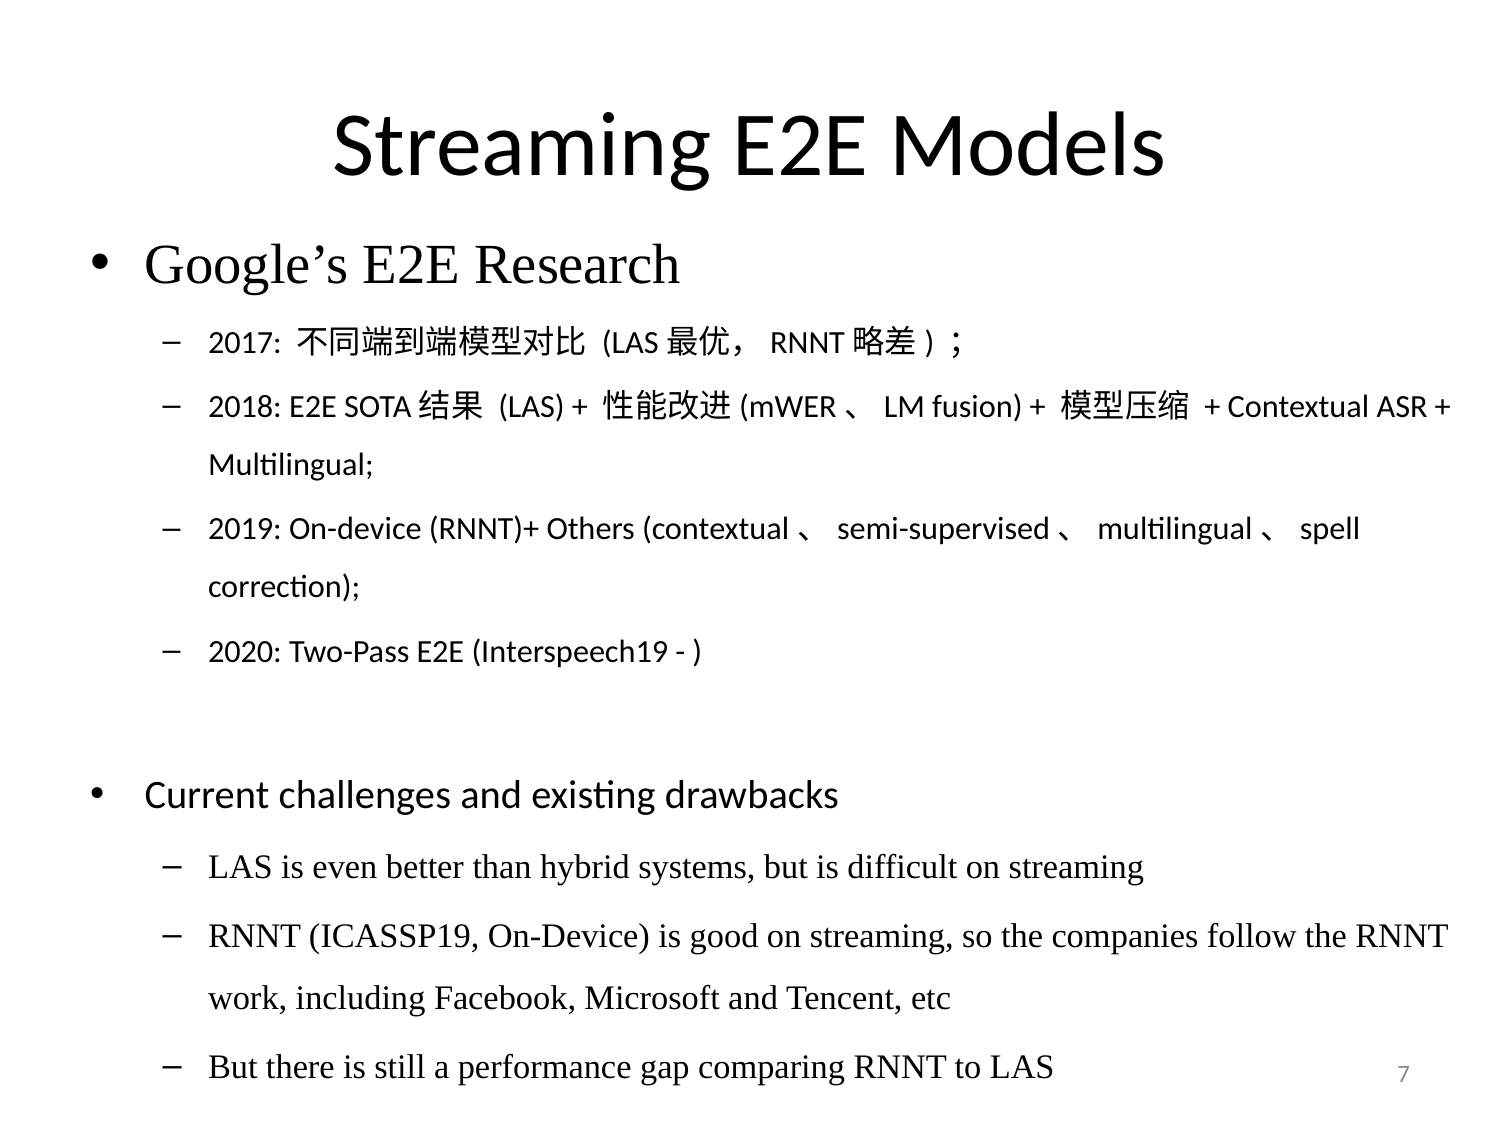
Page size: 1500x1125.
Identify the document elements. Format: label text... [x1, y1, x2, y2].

slide_number 7 [1074, 1042, 1425, 1103]
list Google’s E2E Research 2017: 不同端到端模型对比 (LAS最优，RNNT略差) ； 2018: E2E SOTA结果 (LAS) + 性能改进(mWER、LM fusion) + 模型压缩 + Contextual ASR + Multilingual; 2019: On-device (RNNT)+ Others (contextual、semi-supervised、multilingual、spell correction); 2020: Two-Pass E2E (Interspeech19 - ) Current challenges and existing drawbacks LAS is even better than hybrid systems, but is difficult on streaming RNNT (ICASSP19, On-Device) is good on streaming, so the companies follow the RNNT work, including Facebook, Microsoft and Tencent, etc But there is still a performance gap comparing RNNT to LAS [75, 219, 1500, 1094]
title Streaming E2E Models [75, 45, 1425, 219]
